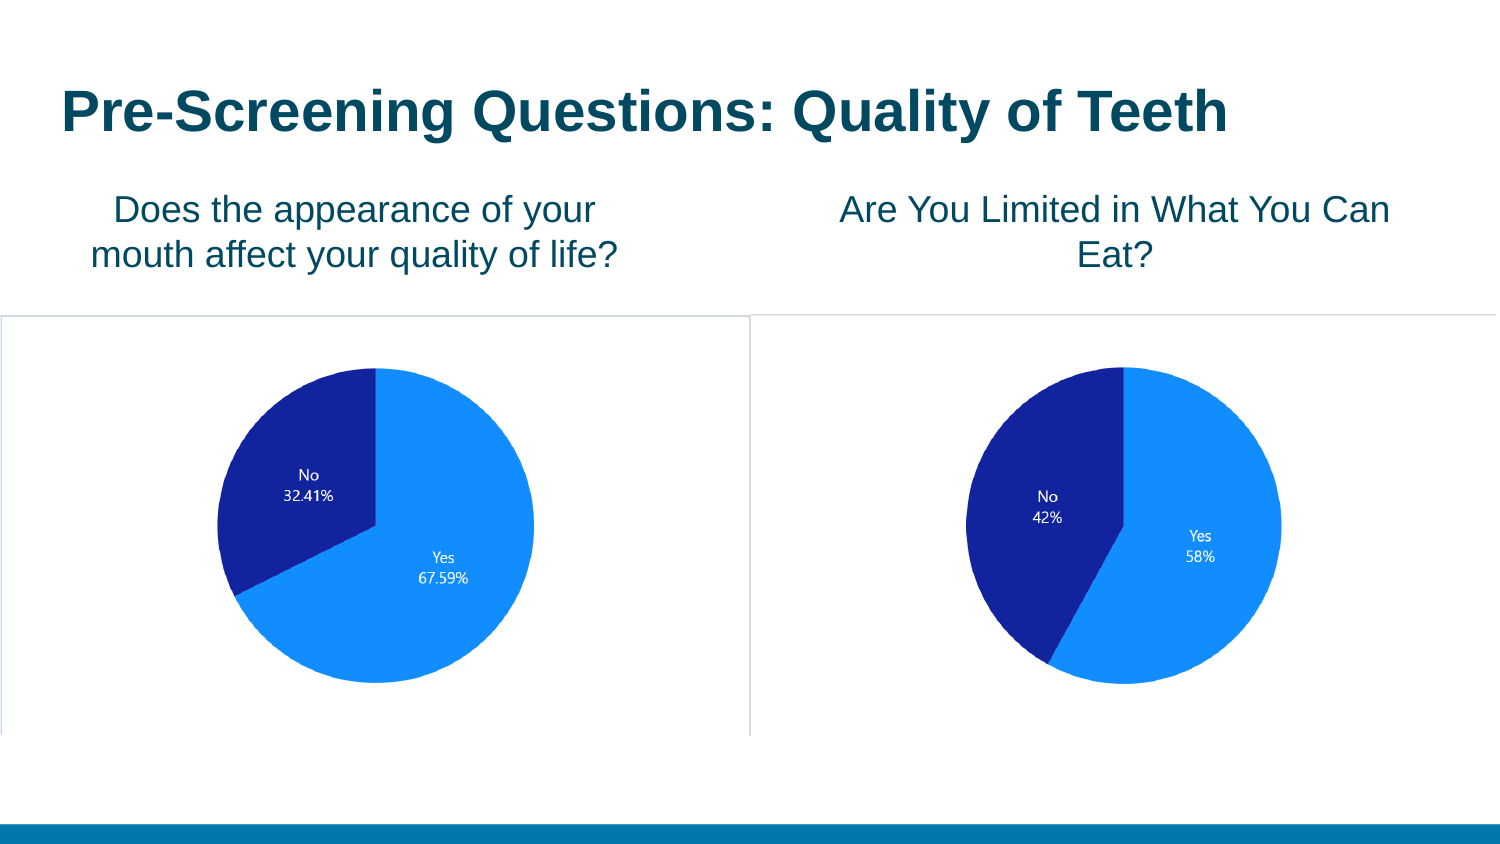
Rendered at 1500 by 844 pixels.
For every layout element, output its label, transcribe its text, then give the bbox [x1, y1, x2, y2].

title Are You Limited in What You Can Eat? [800, 166, 1430, 290]
title Does the appearance of your mouth affect your quality of life? [46, 166, 663, 290]
picture [0, 314, 1496, 736]
title Pre-Screening Questions: Quality of Teeth [46, 63, 1445, 158]
